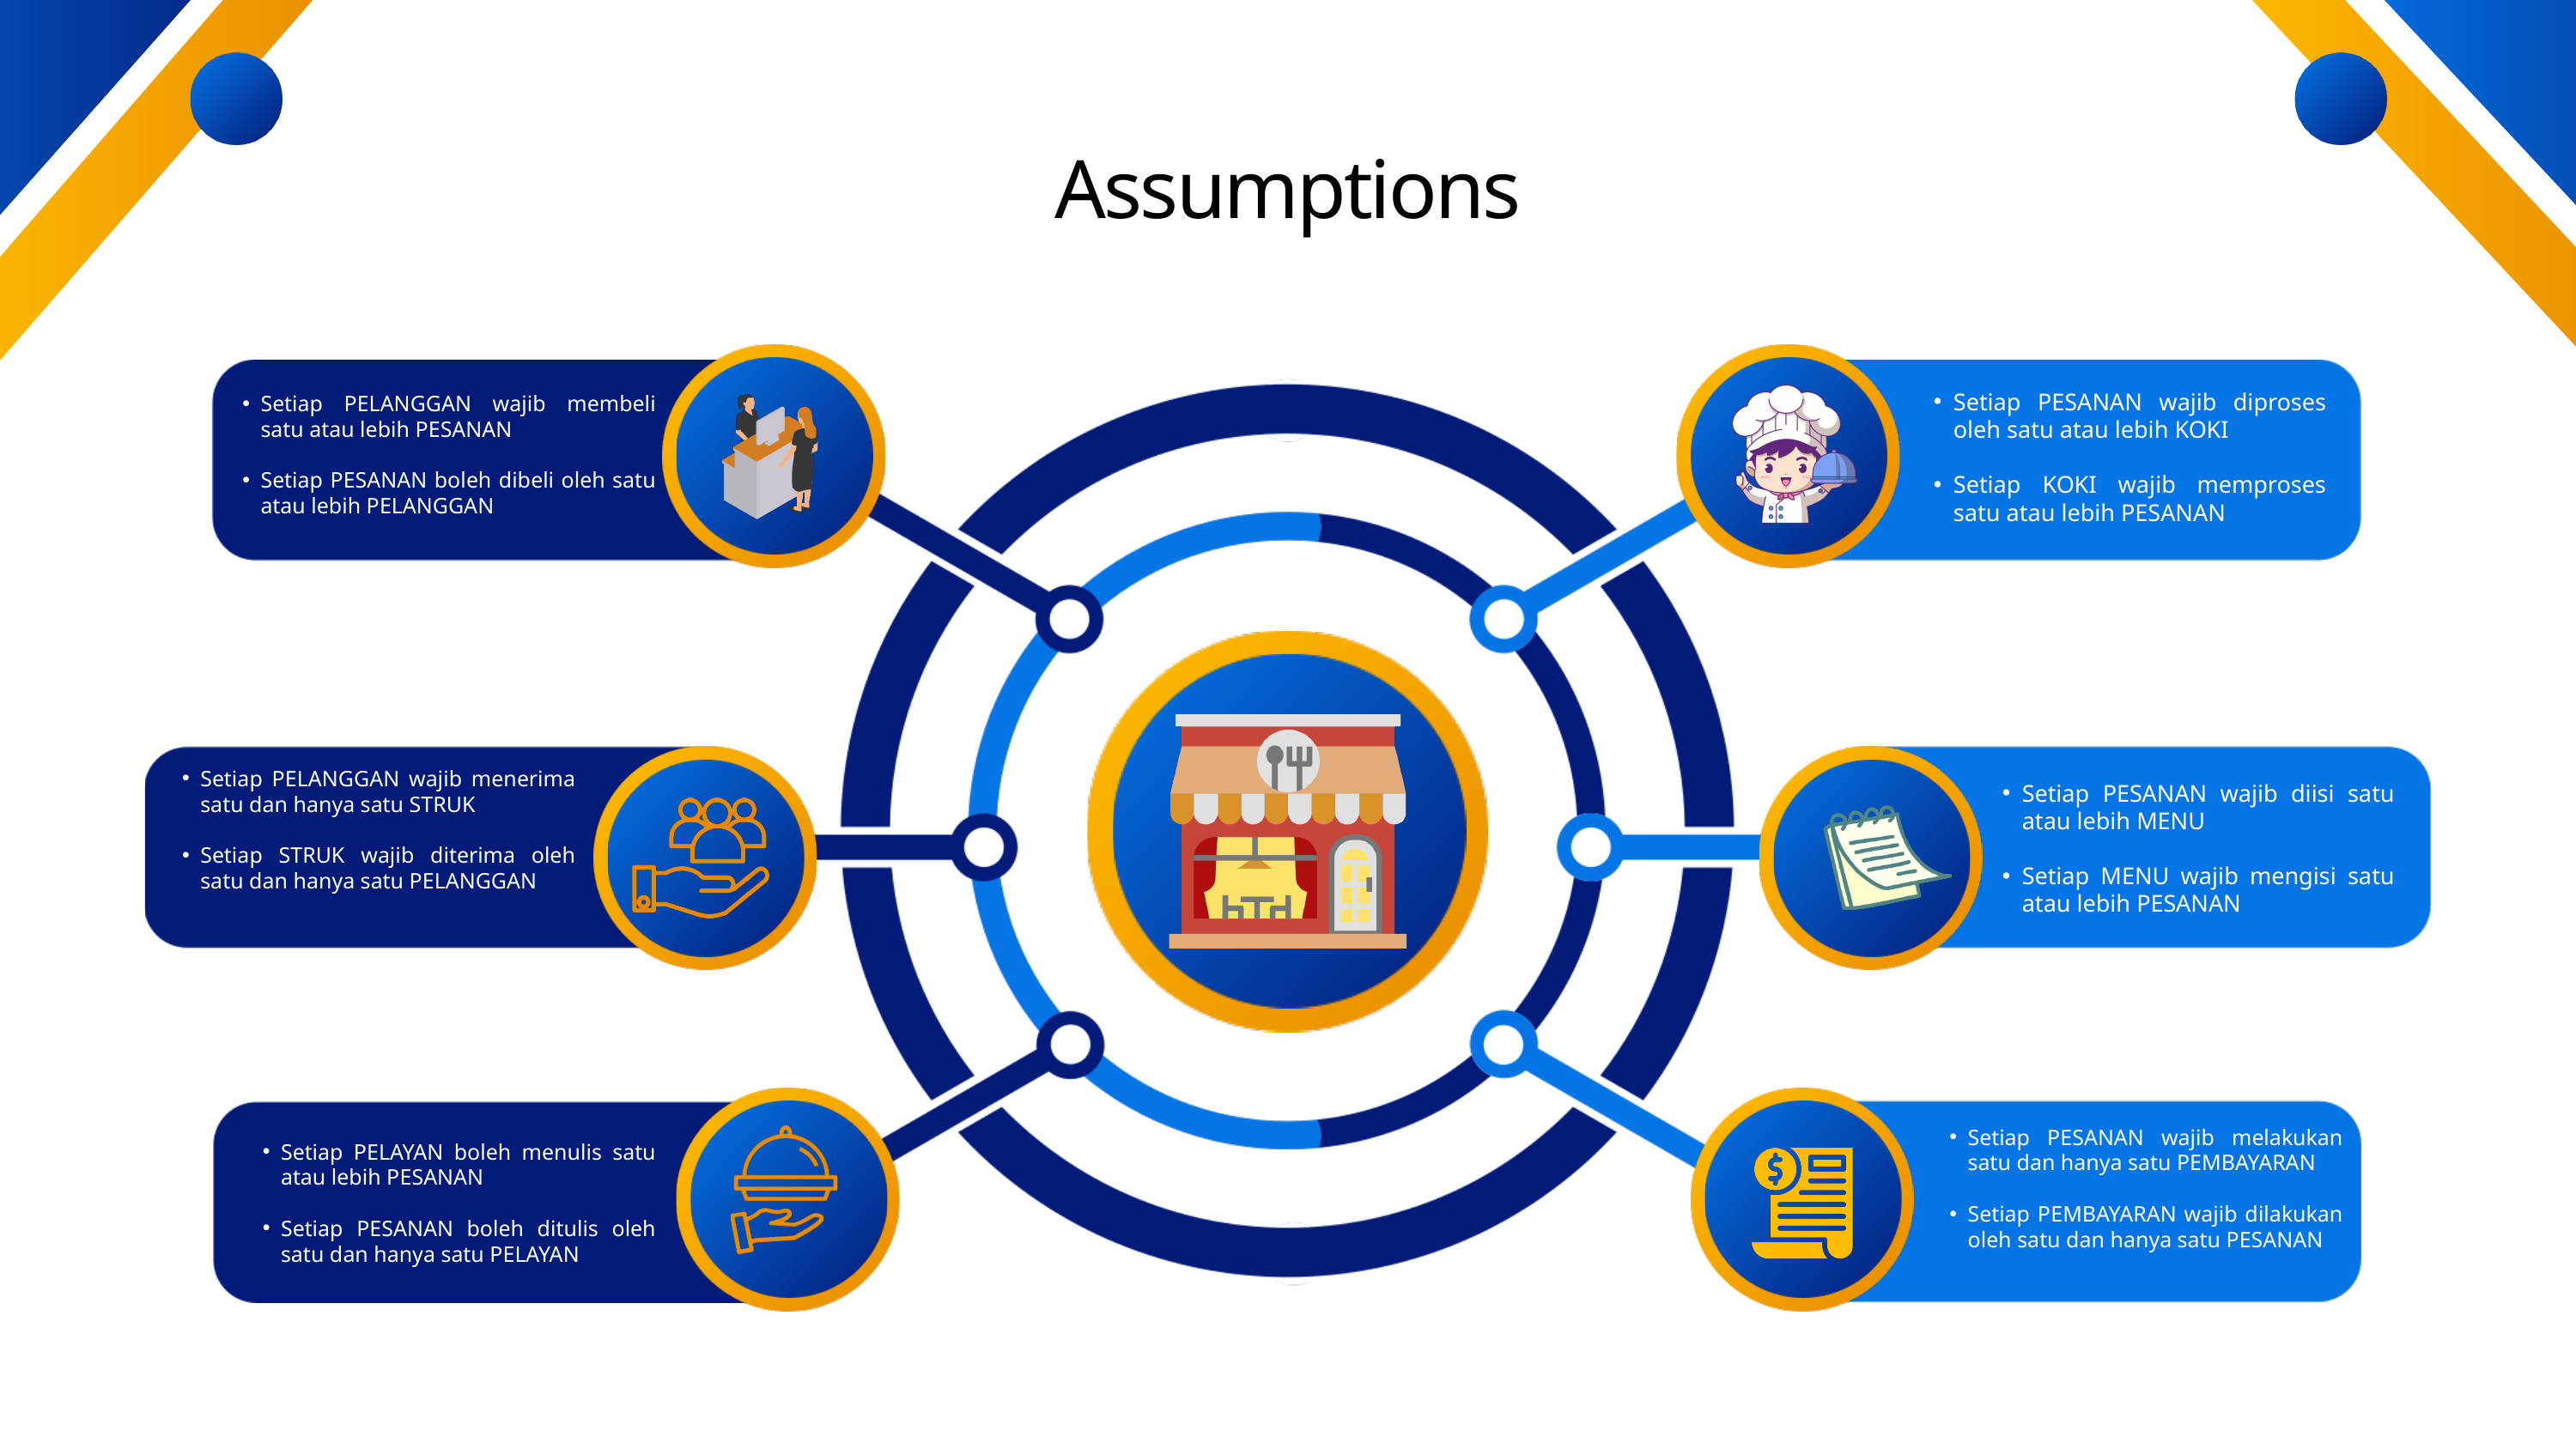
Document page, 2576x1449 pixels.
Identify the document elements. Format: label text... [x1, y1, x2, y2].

text_box [2294, 52, 2388, 145]
text_box [632, 797, 770, 919]
text_box [144, 360, 2432, 1303]
text_box Setiap PELANGGAN wajib menerima satu dan hanya satu STRUK Setiap STRUK wajib diterima oleh satu dan hanya satu PELANGGAN [163, 765, 576, 919]
text_box [2251, 0, 2576, 347]
text_box [676, 1088, 900, 1312]
text_box Setiap PELAYAN boleh menulis satu atau lebih PESANAN Setiap PESANAN boleh ditulis oleh satu dan hanya satu PELAYAN [244, 1138, 657, 1267]
text_box [1113, 654, 1467, 1009]
text_box [1732, 385, 1858, 524]
text_box [721, 393, 818, 519]
text_box [0, 0, 191, 215]
text_box [1691, 357, 1887, 555]
text_box [1690, 1088, 1914, 1312]
text_box [730, 1125, 838, 1254]
text_box Assumptions [923, 143, 1653, 235]
text_box [1759, 746, 1983, 970]
text_box [1087, 631, 1489, 1033]
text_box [1917, 443, 2350, 555]
text_box [0, 0, 313, 361]
text_box [690, 1100, 888, 1298]
text_box Setiap PESANAN wajib diproses oleh satu atau lebih KOKI Setiap KOKI wajib memproses satu atau lebih PESANAN [1913, 387, 2326, 445]
text_box Setiap PESANAN wajib melakukan satu dan hanya satu PEMBAYARAN Setiap PEMBAYARAN wajib dilakukan oleh satu dan hanya satu PESANAN [1931, 1124, 2344, 1278]
text_box [662, 344, 886, 568]
text_box [1823, 801, 1952, 911]
text_box [1752, 1148, 1853, 1259]
text_box [1169, 714, 1407, 949]
text_box [190, 52, 283, 145]
text_box Setiap PELANGGAN wajib membeli satu atau lebih PESANAN Setiap PESANAN boleh dibeli oleh satu atau lebih PELANGGAN [224, 390, 657, 570]
text_box [607, 760, 805, 957]
text_box [676, 357, 873, 555]
text_box [2384, 0, 2576, 205]
text_box [1773, 760, 1971, 957]
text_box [229, 443, 657, 555]
text_box [593, 746, 817, 970]
text_box Setiap PESANAN wajib diisi satu atau lebih MENU Setiap MENU wajib mengisi satu atau lebih PESANAN [1982, 779, 2395, 918]
text_box [1704, 1100, 1902, 1298]
text_box [1676, 344, 1900, 568]
